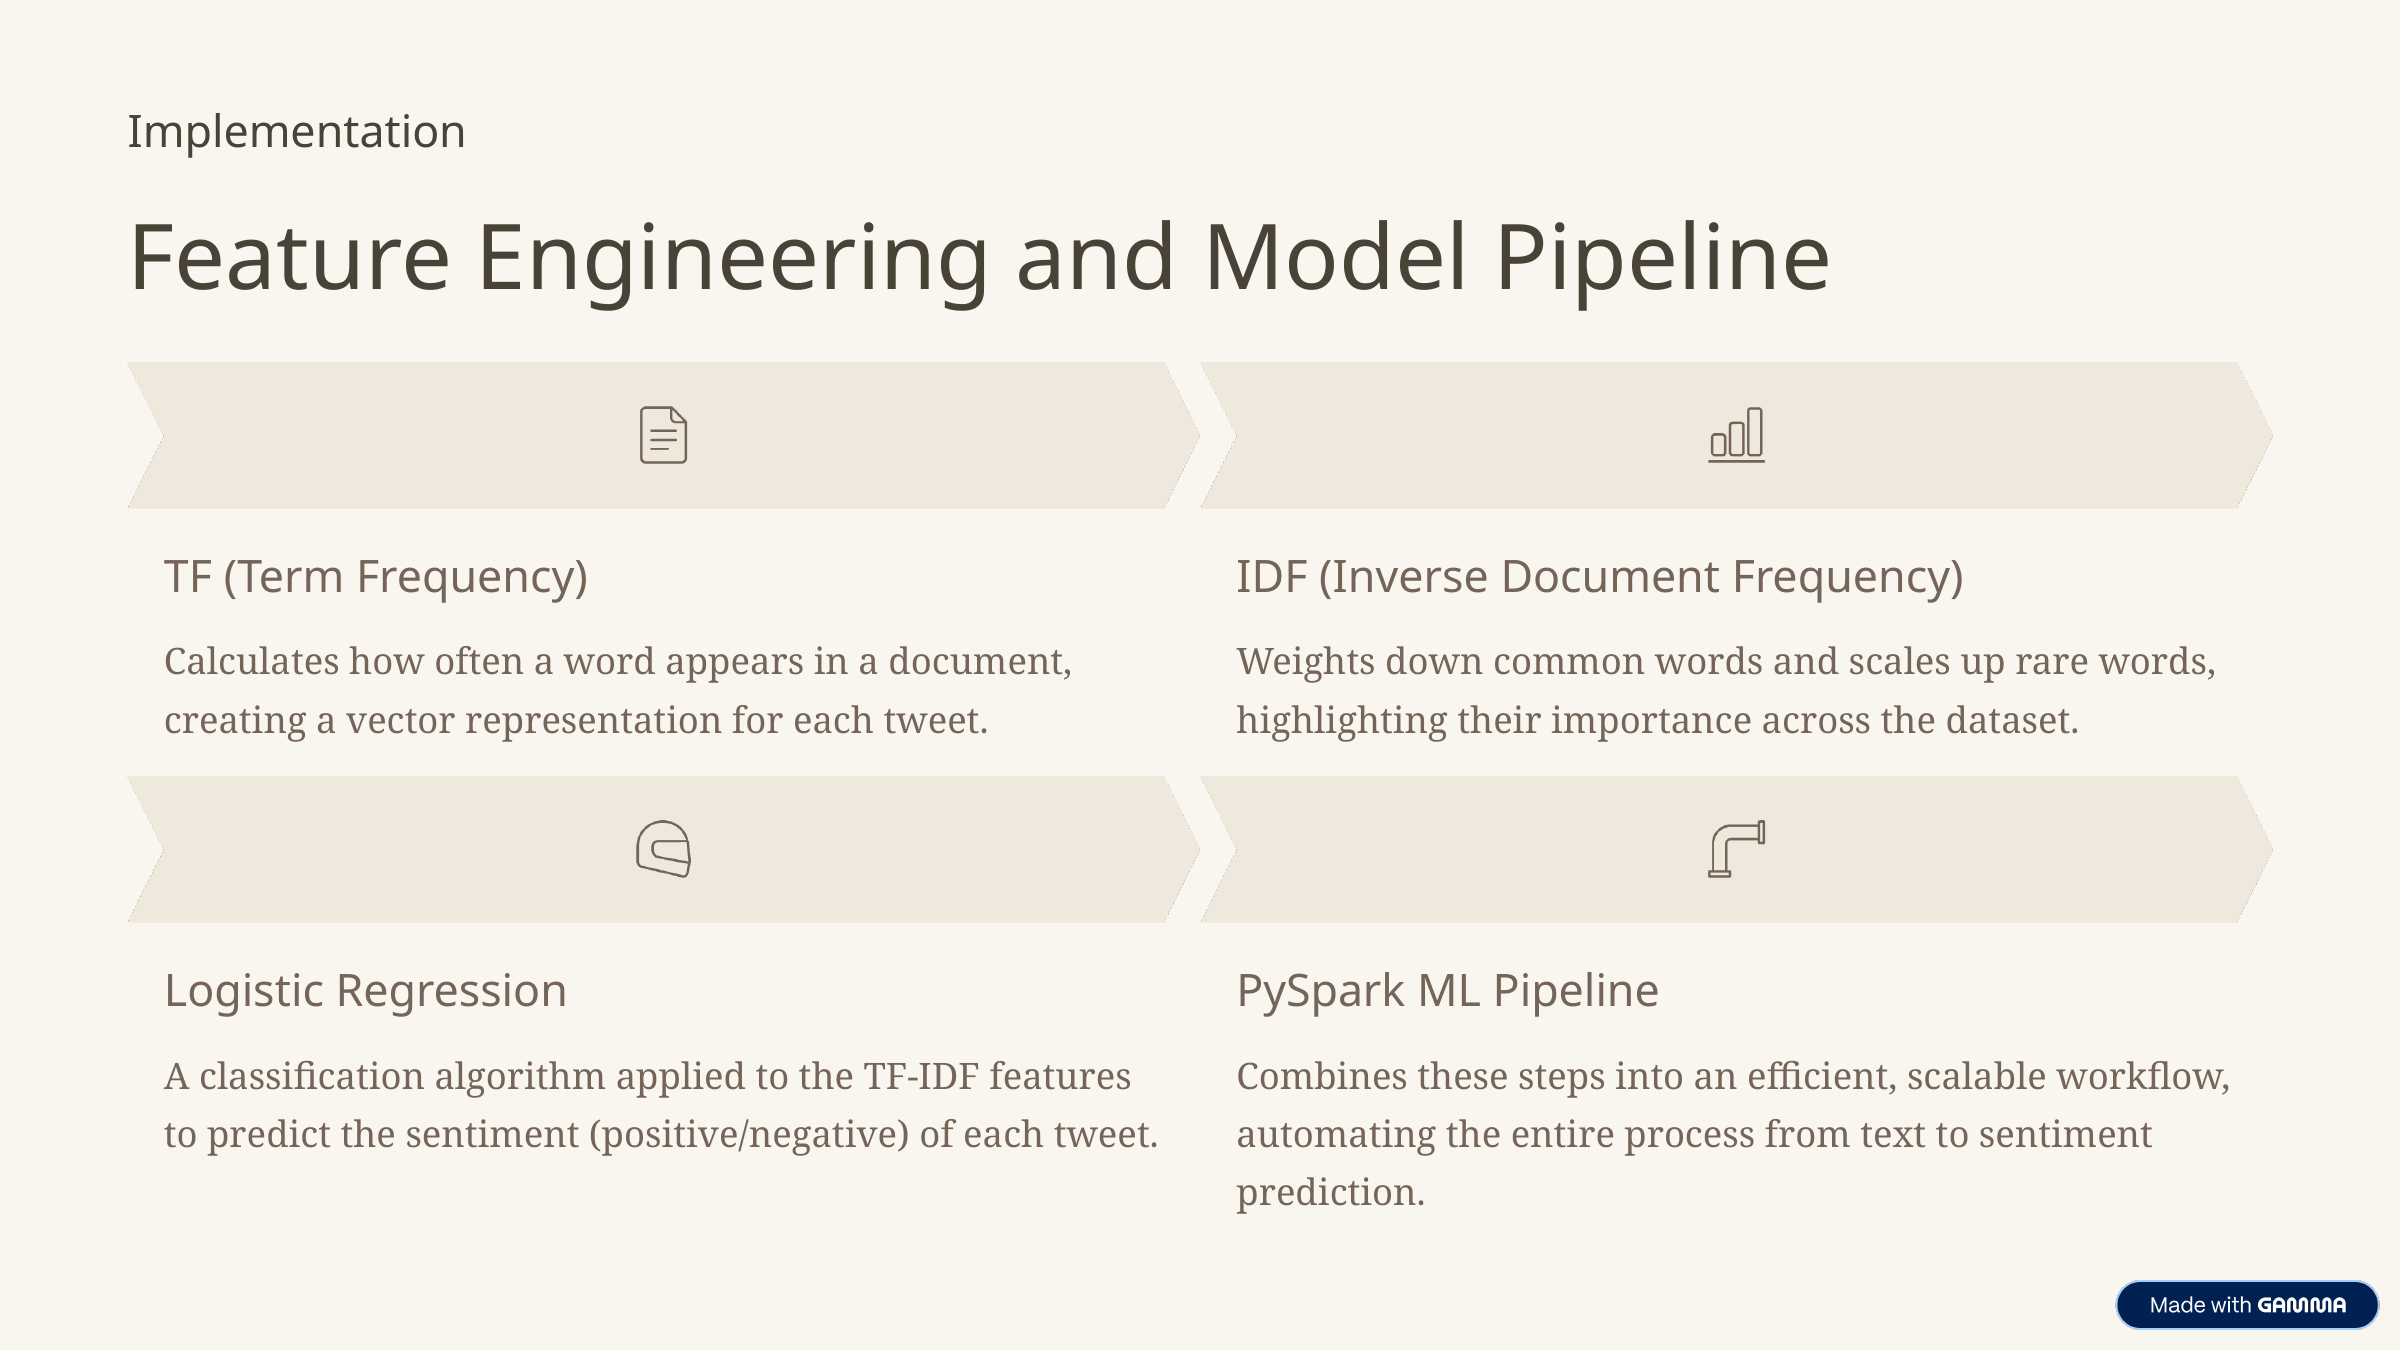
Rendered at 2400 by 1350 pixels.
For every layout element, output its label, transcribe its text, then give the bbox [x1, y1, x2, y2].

text_box Combines these steps into an efficient, scalable workflow, automating the entire process from text to sentiment prediction. [1236, 1038, 2236, 1213]
text_box Calculates how often a word appears in a document, creating a vector representation for each tweet. [163, 623, 1164, 741]
picture [127, 776, 2273, 923]
picture [127, 362, 2273, 509]
text_box A classification algorithm applied to the TF-IDF features to predict the sentiment (positive/negative) of each tweet. [163, 1038, 1164, 1155]
text_box Weights down common words and scales up rare words, highlighting their importance across the dataset. [1236, 623, 2236, 741]
text_box TF (Term Frequency) [163, 544, 644, 602]
picture [2106, 1271, 2389, 1339]
text_box Implementation [127, 100, 584, 158]
text_box Logistic Regression [164, 959, 620, 1017]
text_box Feature Engineering and Model Pipeline [127, 193, 1940, 308]
text_box IDF (Inverse Document Frequency) [1236, 544, 2035, 602]
text_box PySpark ML Pipeline [1236, 959, 1707, 1017]
